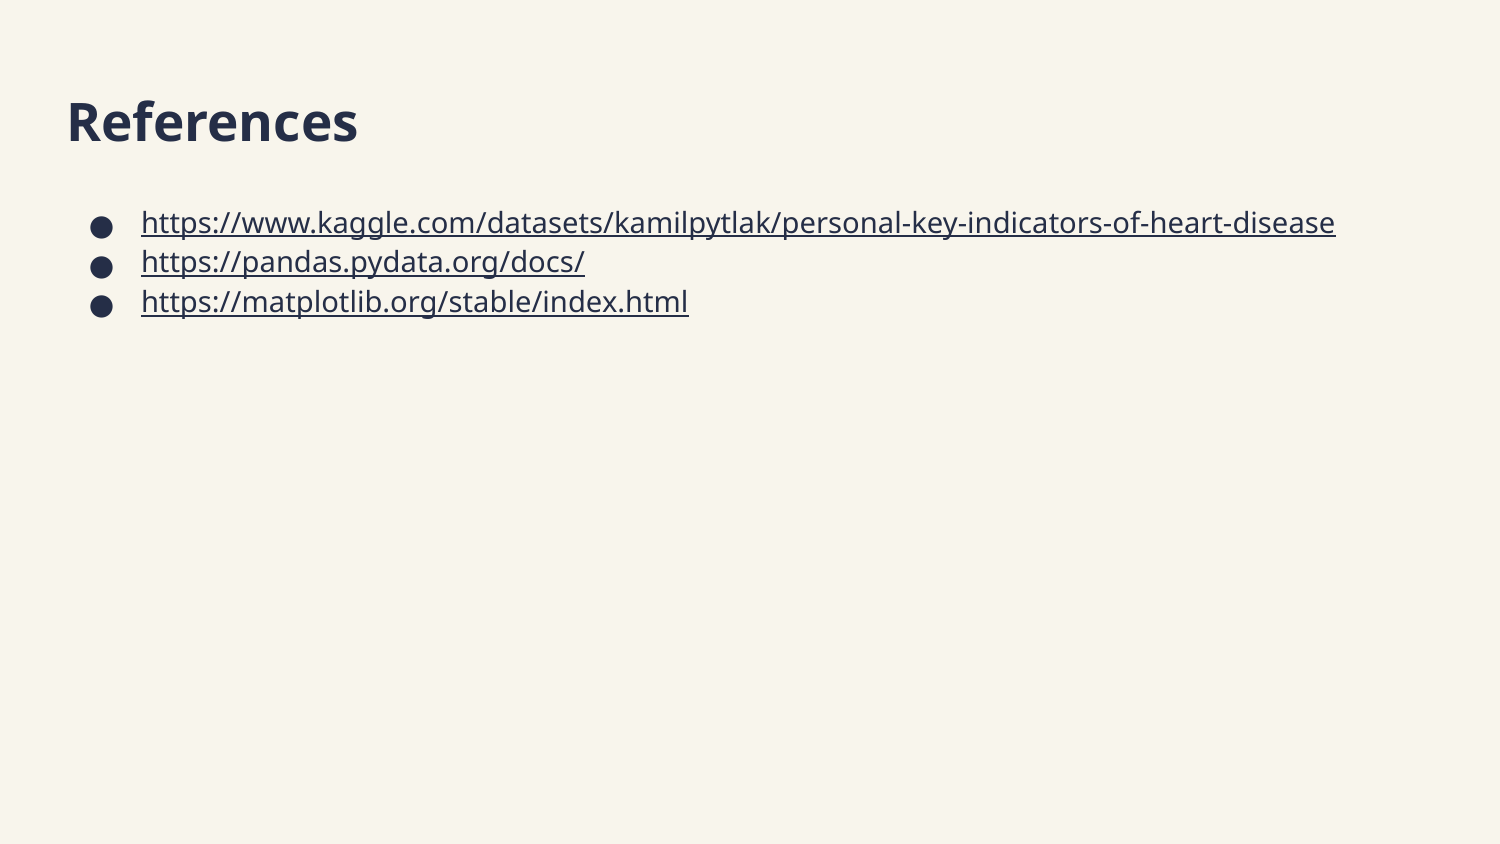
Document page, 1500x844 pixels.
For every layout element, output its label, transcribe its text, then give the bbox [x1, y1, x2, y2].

list https://www.kaggle.com/datasets/kamilpytlak/personal-key-indicators-of-heart-disease https://pandas.pydata.org/docs/ https://matplotlib.org/stable/index.html [51, 189, 1449, 750]
title References [51, 72, 1449, 167]
